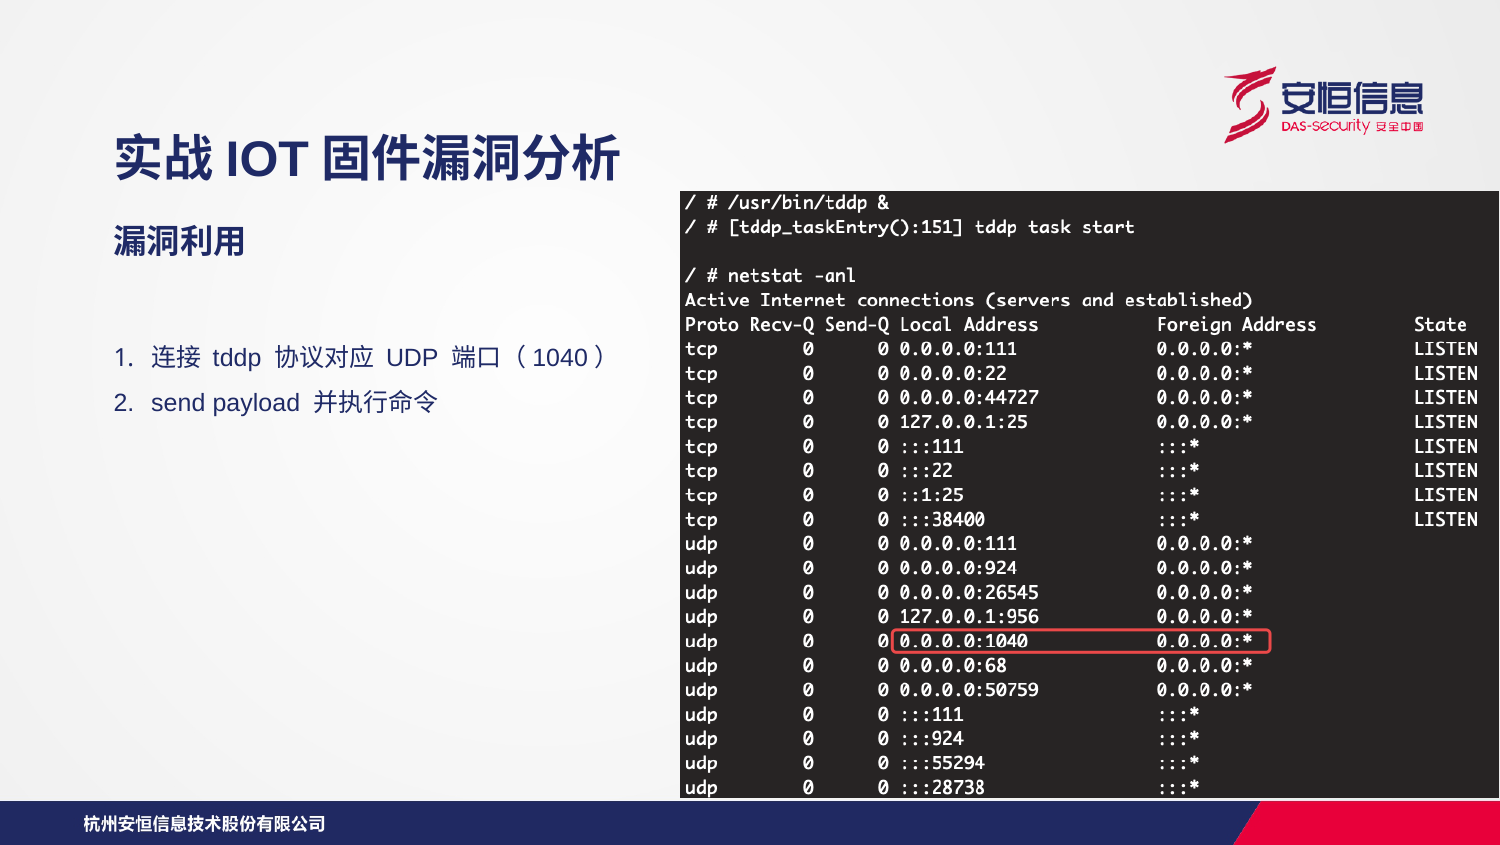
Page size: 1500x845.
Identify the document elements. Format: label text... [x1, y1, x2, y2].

picture [0, 0, 1500, 845]
text_box 实战IOT固件漏洞分析 [98, 118, 791, 194]
text_box 漏洞利用 [98, 213, 680, 268]
text_box 连接 tddp 协议对应 UDP 端口（1040） send payload 并执行命令 [98, 319, 680, 424]
